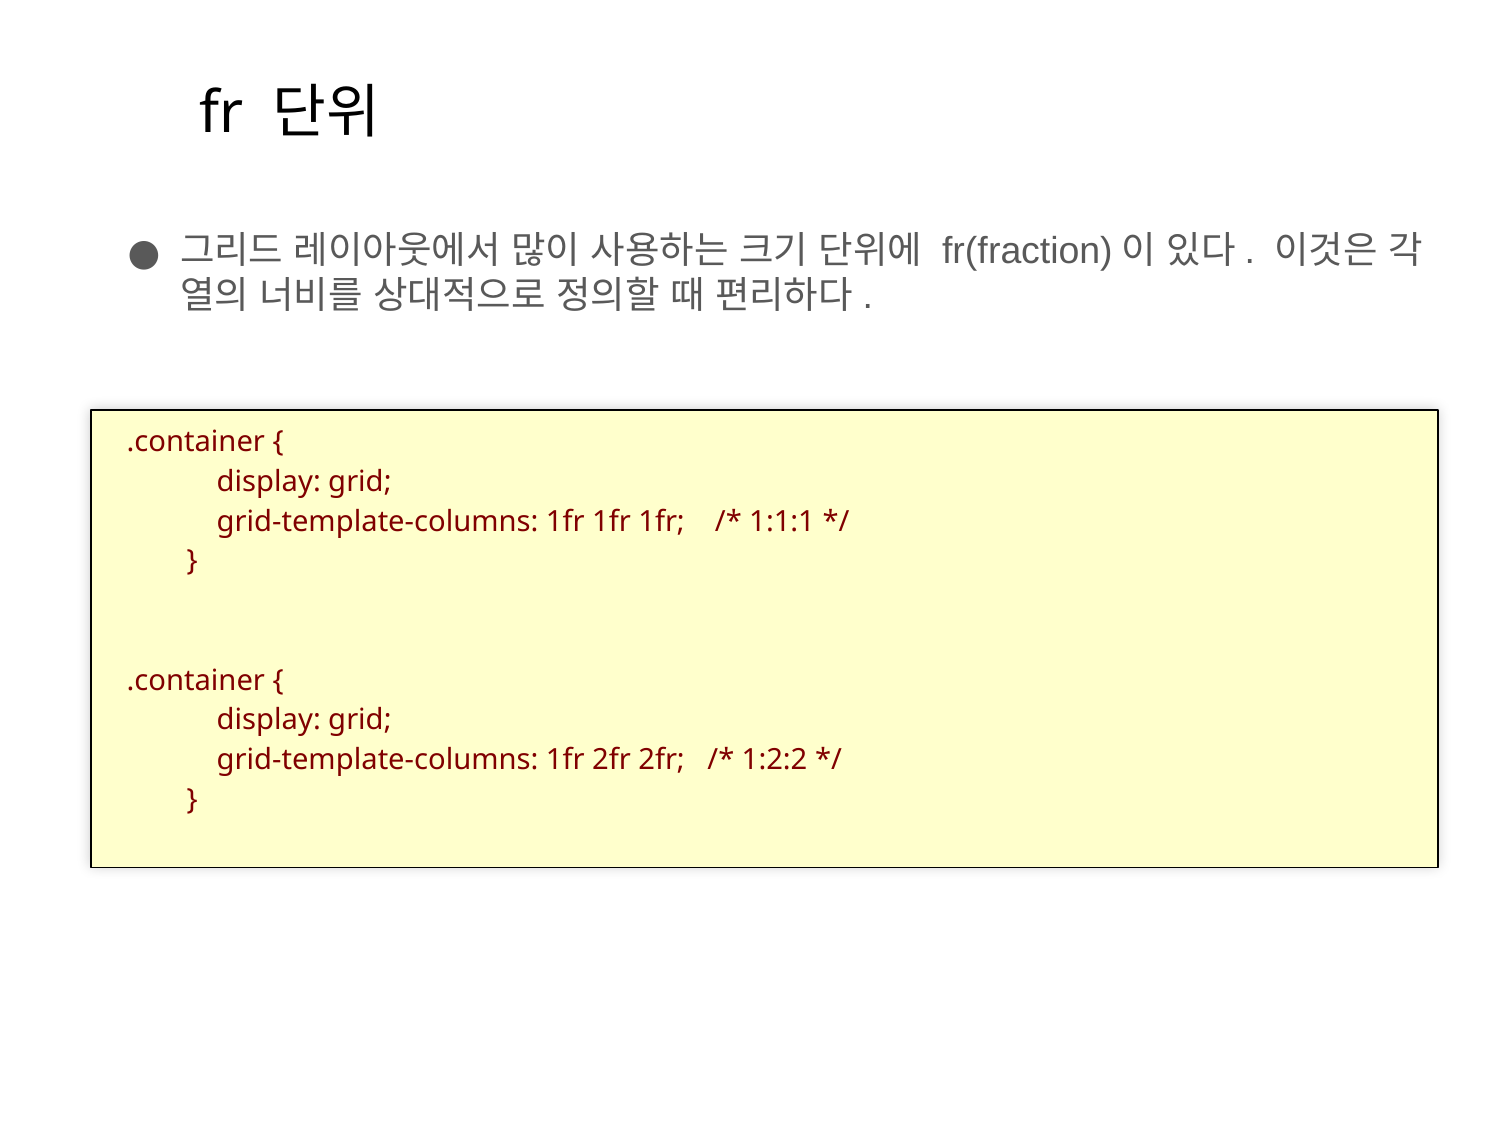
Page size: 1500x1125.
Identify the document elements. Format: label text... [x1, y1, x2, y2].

list 그리드 레이아웃에서 많이 사용하는 크기 단위에 fr(fraction)이 있다. 이것은 각 열의 너비를 상대적으로 정의할 때 편리하다. [112, 218, 1460, 900]
title fr 단위 [184, 62, 1463, 157]
text_box .container { display: grid; grid-template-columns: 1fr 1fr 1fr; /* 1:1:1 */ } .container { display: grid; grid-template-columns: 1fr 2fr 2fr; /* 1:2:2 */ } [90, 409, 1438, 868]
